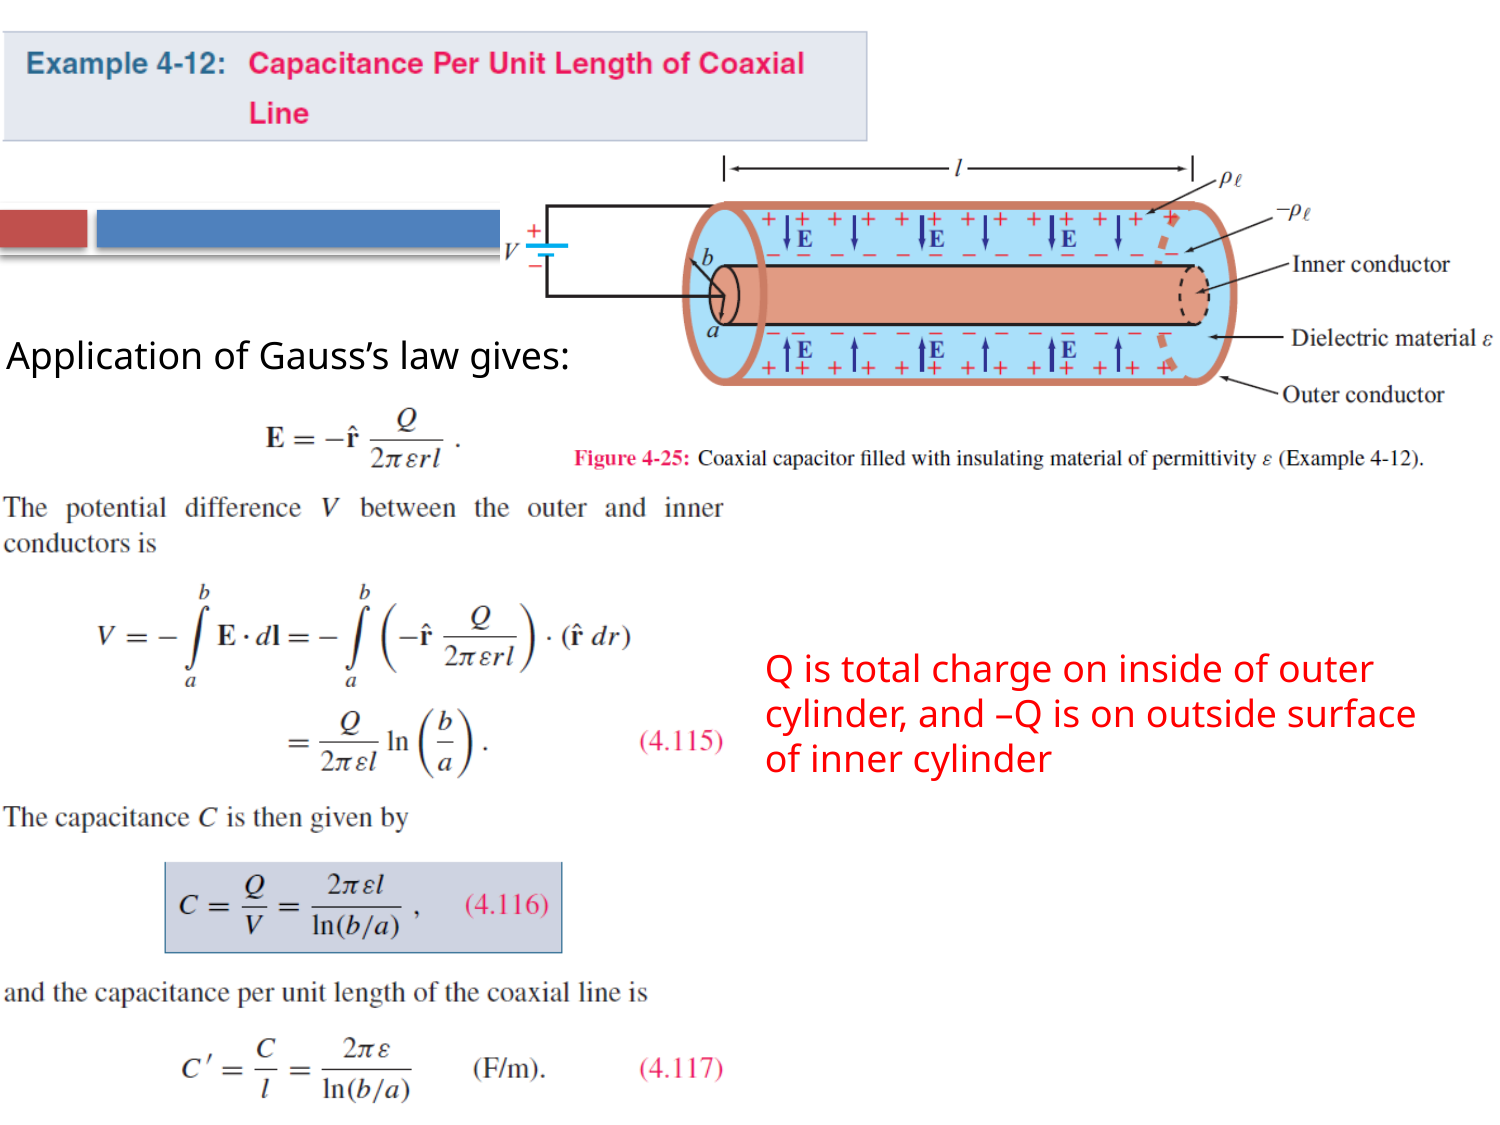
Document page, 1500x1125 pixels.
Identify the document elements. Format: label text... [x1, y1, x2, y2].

picture [0, 399, 727, 1108]
text_box Application of Gauss’s law gives: [0, 324, 493, 385]
picture [0, 24, 876, 146]
text_box Q is total charge on inside of outer cylinder, and –Q is on outside surface of inner cylinder [749, 637, 1438, 788]
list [499, 149, 1500, 473]
